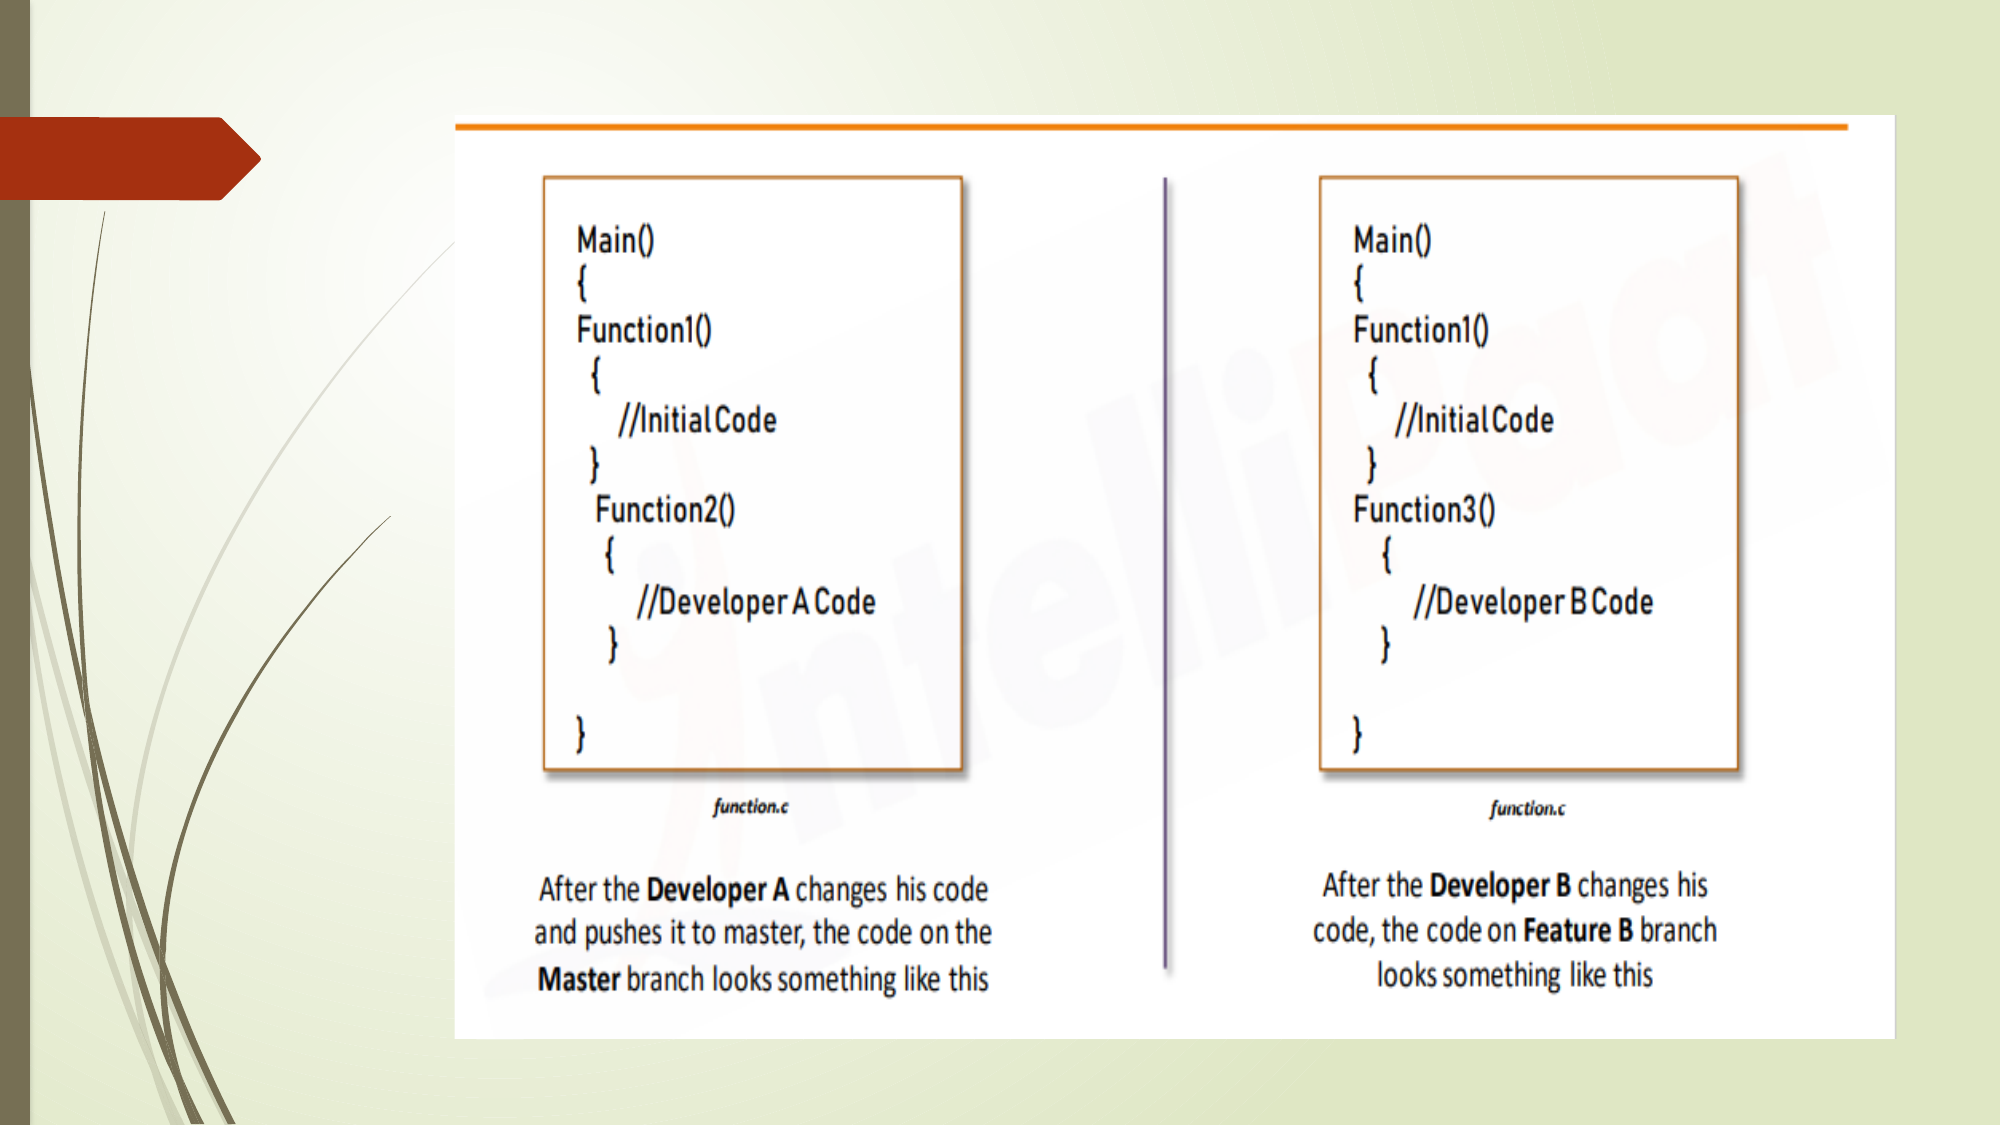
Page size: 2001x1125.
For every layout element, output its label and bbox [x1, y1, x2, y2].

list [454, 115, 1897, 1039]
